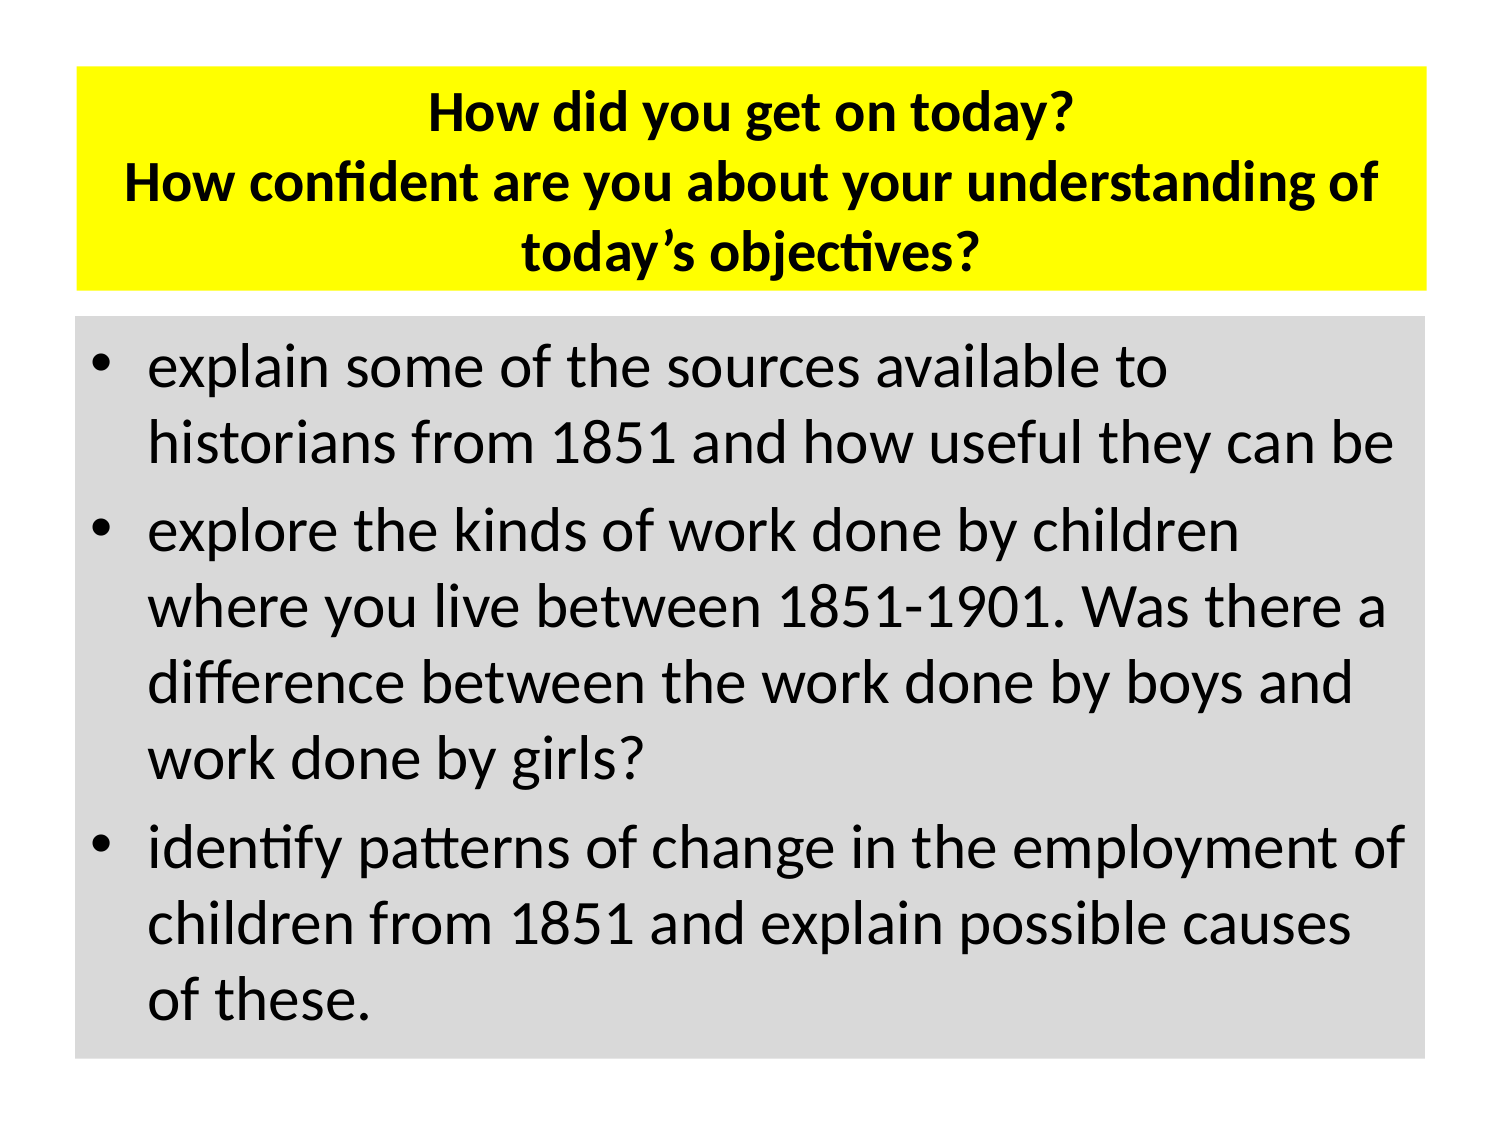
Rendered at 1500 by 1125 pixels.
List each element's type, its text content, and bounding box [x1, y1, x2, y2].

title How did you get on today? How confident are you about your understanding of today’s objectives? [76, 66, 1427, 291]
list explain some of the sources available to historians from 1851 and how useful they can be explore the kinds of work done by children where you live between 1851-1901. Was there a difference between the work done by boys and work done by girls? identify patterns of change in the employment of children from 1851 and explain possible causes of these. [75, 316, 1425, 1059]
